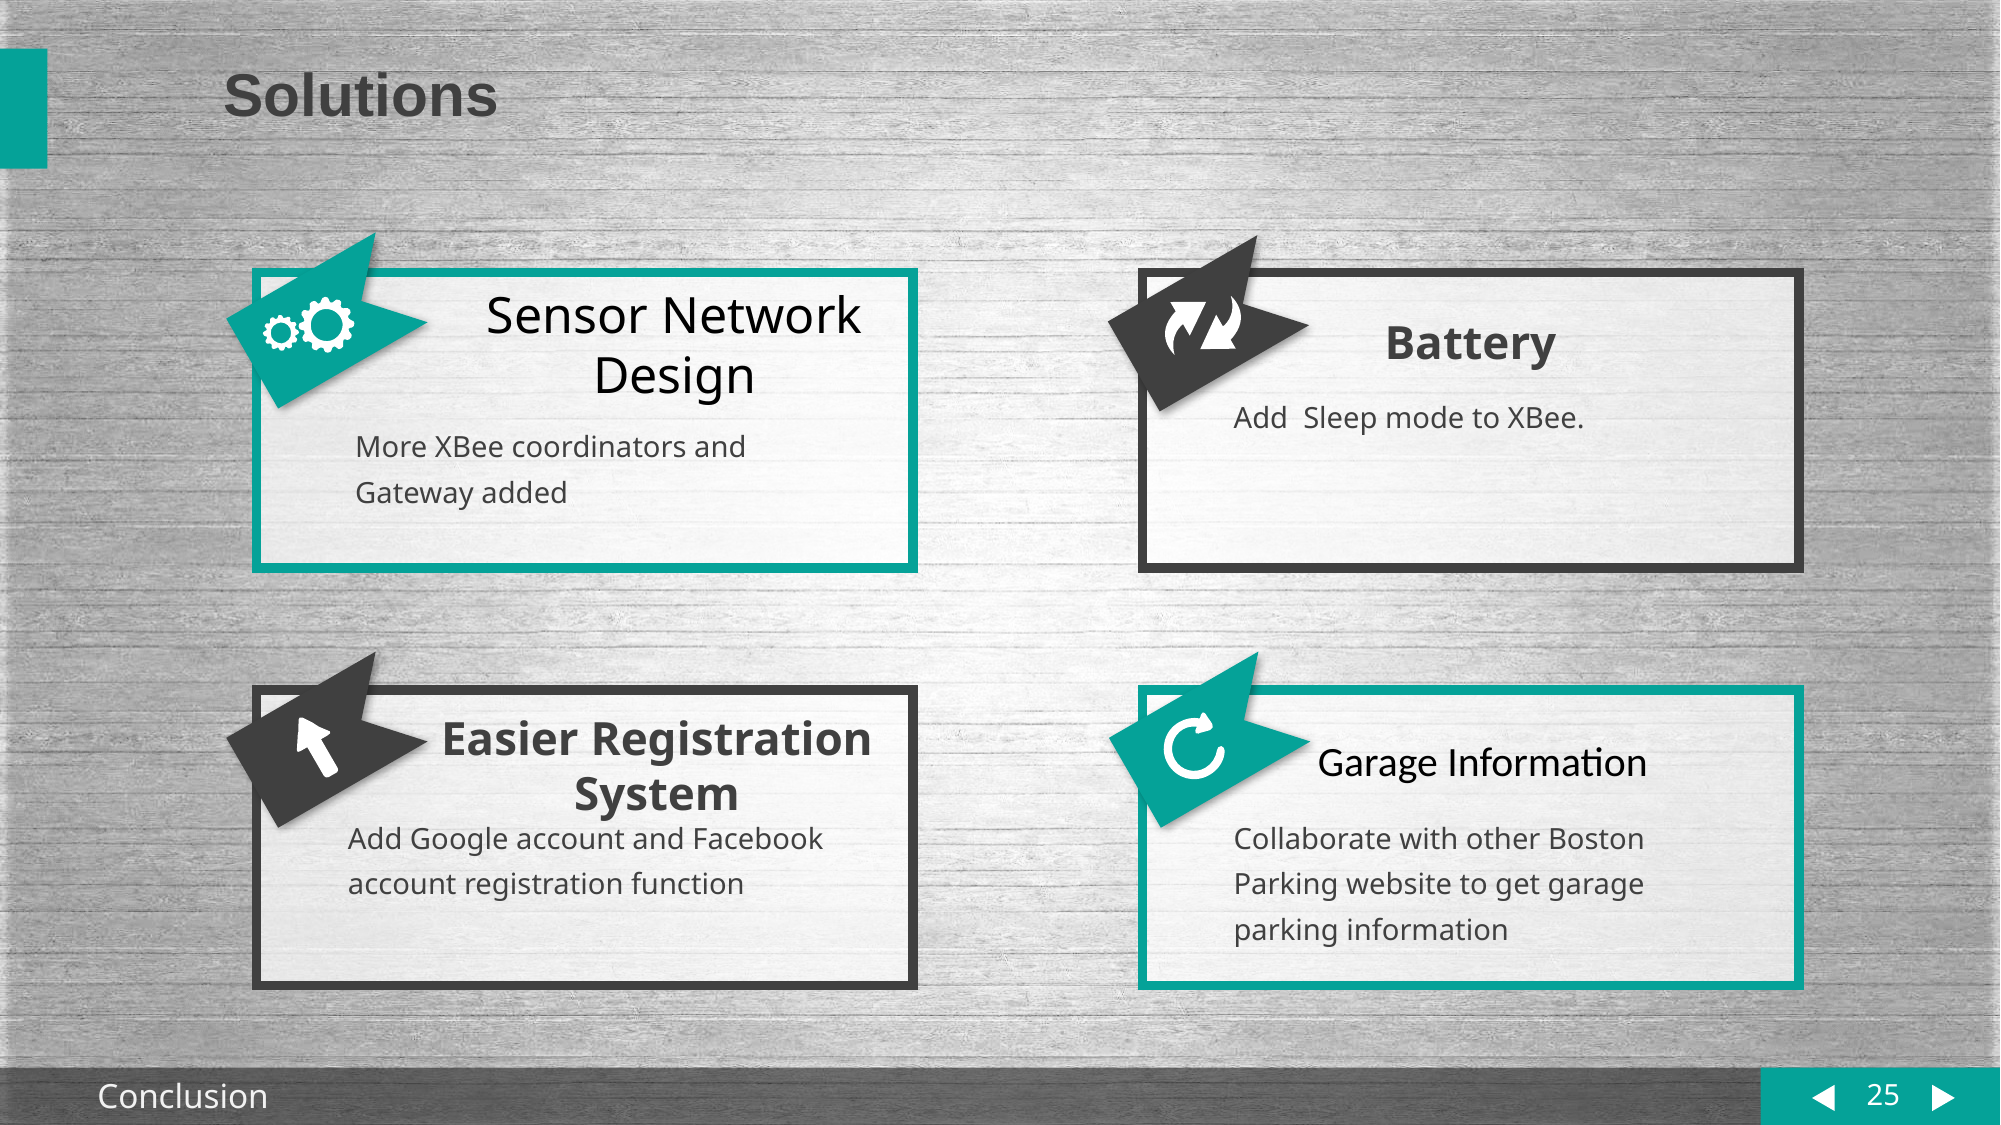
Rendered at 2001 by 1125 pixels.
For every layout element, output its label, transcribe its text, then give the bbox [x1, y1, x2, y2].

text_box Garage Information [1311, 727, 1777, 793]
text_box Solutions [216, 48, 508, 136]
text_box [1142, 690, 1799, 986]
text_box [225, 651, 428, 829]
text_box Battery [1310, 306, 1631, 376]
text_box Easier Registration System [428, 702, 928, 828]
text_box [225, 231, 428, 409]
text_box Add Sleep mode to XBee. [1226, 381, 1724, 442]
text_box Collaborate with other Boston Parking website to get garage parking information [1226, 802, 1724, 954]
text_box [1107, 234, 1310, 412]
slide_number 25 [1858, 1068, 1909, 1125]
text_box Add Google account and Facebook account registration function [340, 802, 838, 909]
text_box Sensor Network Design [400, 276, 950, 412]
text_box [1142, 272, 1799, 568]
text_box [428, 690, 913, 702]
text_box More XBee coordinators and Gateway added [347, 410, 846, 517]
text_box [256, 828, 913, 986]
picture [0, 0, 2000, 1067]
text_box [256, 409, 913, 568]
text_box [428, 272, 913, 276]
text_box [1108, 651, 1311, 829]
